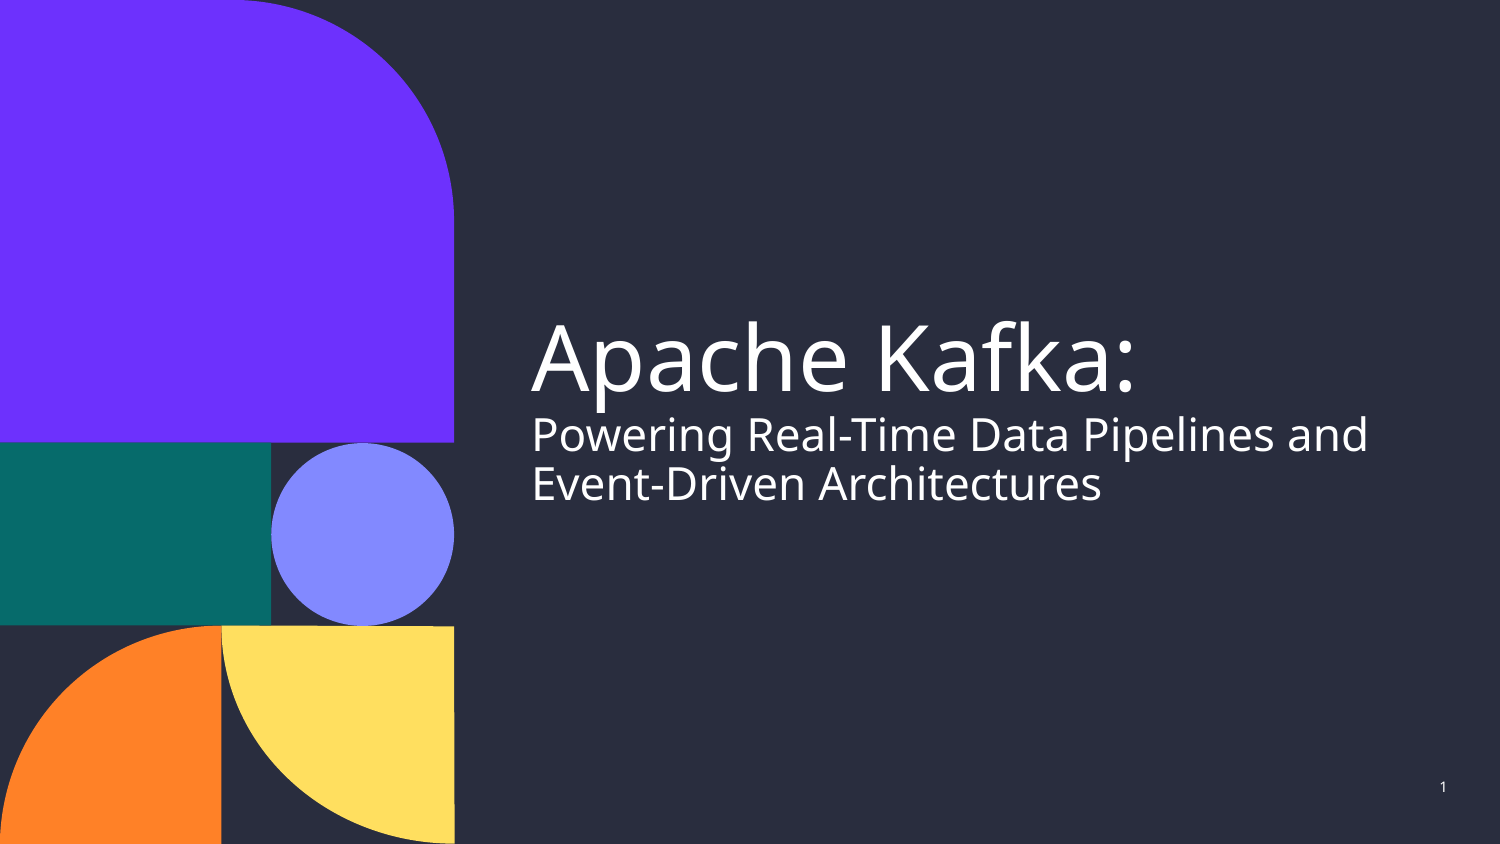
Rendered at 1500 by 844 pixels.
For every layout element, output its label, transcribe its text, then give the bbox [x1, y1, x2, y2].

title Apache Kafka: Powering Real-Time Data Pipelines and Event-Driven Architectures [530, 137, 1454, 511]
